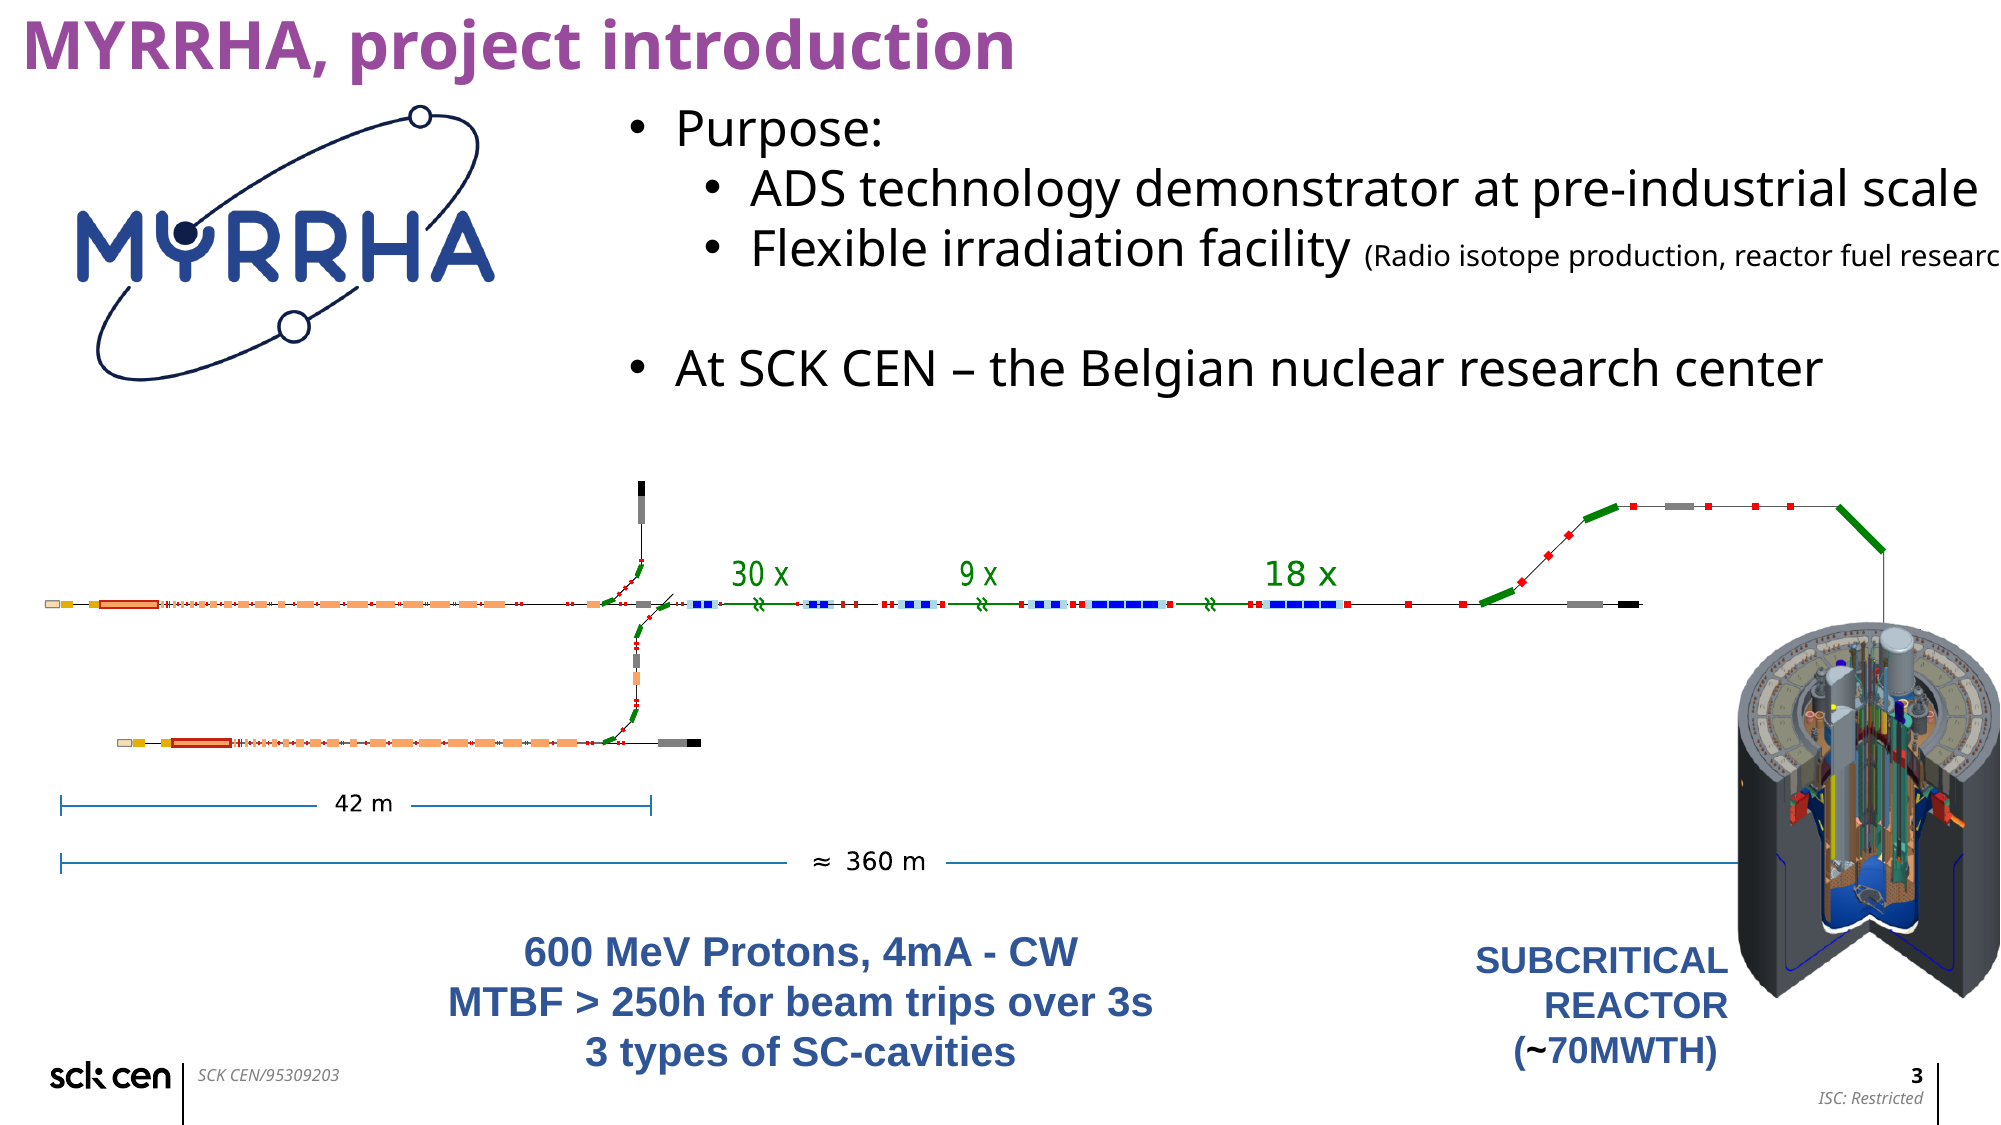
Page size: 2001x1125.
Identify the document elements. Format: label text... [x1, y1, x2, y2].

slide_number 3 [1473, 1062, 1924, 1101]
picture [61, 94, 507, 406]
text_box Purpose: ADS technology demonstrator at pre-industrial scale Flexible irradiation facility (Radio isotope production, reactor fuel research, …) At SCK CEN – the Belgian nuclear research center [613, 88, 2000, 404]
picture [17, 468, 2000, 999]
text_box MYRRHA, project introduction [7, 4, 1756, 121]
text_box 600 MeV Protons, 4mA - CW MTBF > 250h for beam trips over 3s 3 types of SC-cavities [235, 917, 1367, 1083]
text_box SUBCRITICAL REACTOR (~70MWth) [1393, 928, 1744, 1079]
